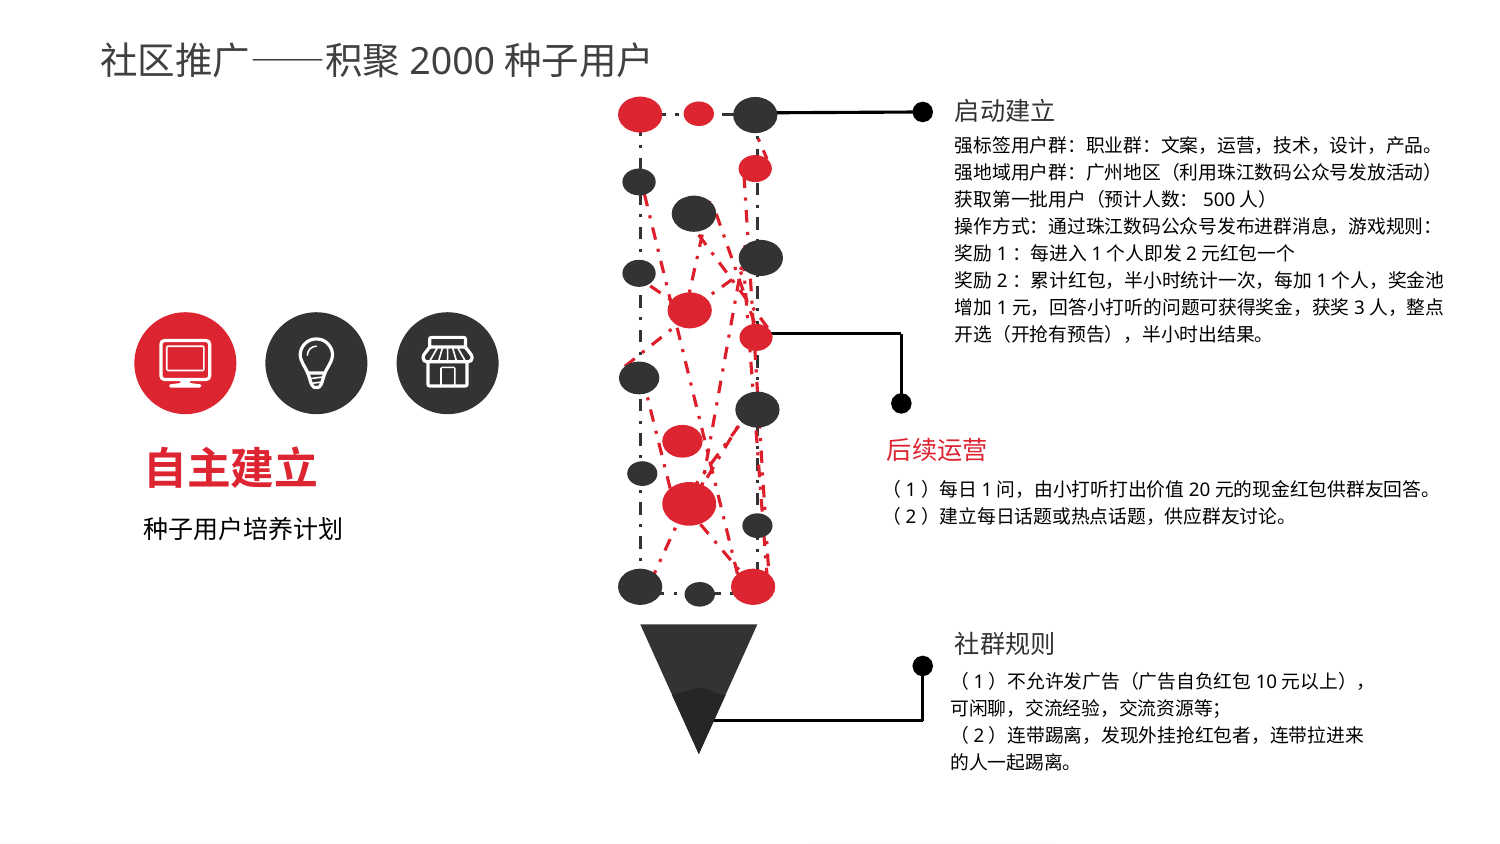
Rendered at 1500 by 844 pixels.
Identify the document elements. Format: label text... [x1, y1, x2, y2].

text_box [134, 311, 499, 415]
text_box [950, 628, 1380, 765]
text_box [882, 434, 1455, 584]
text_box 社区推广——积聚2000种子用户 [100, 28, 679, 91]
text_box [617, 96, 784, 755]
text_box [143, 440, 555, 628]
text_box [954, 95, 1460, 321]
